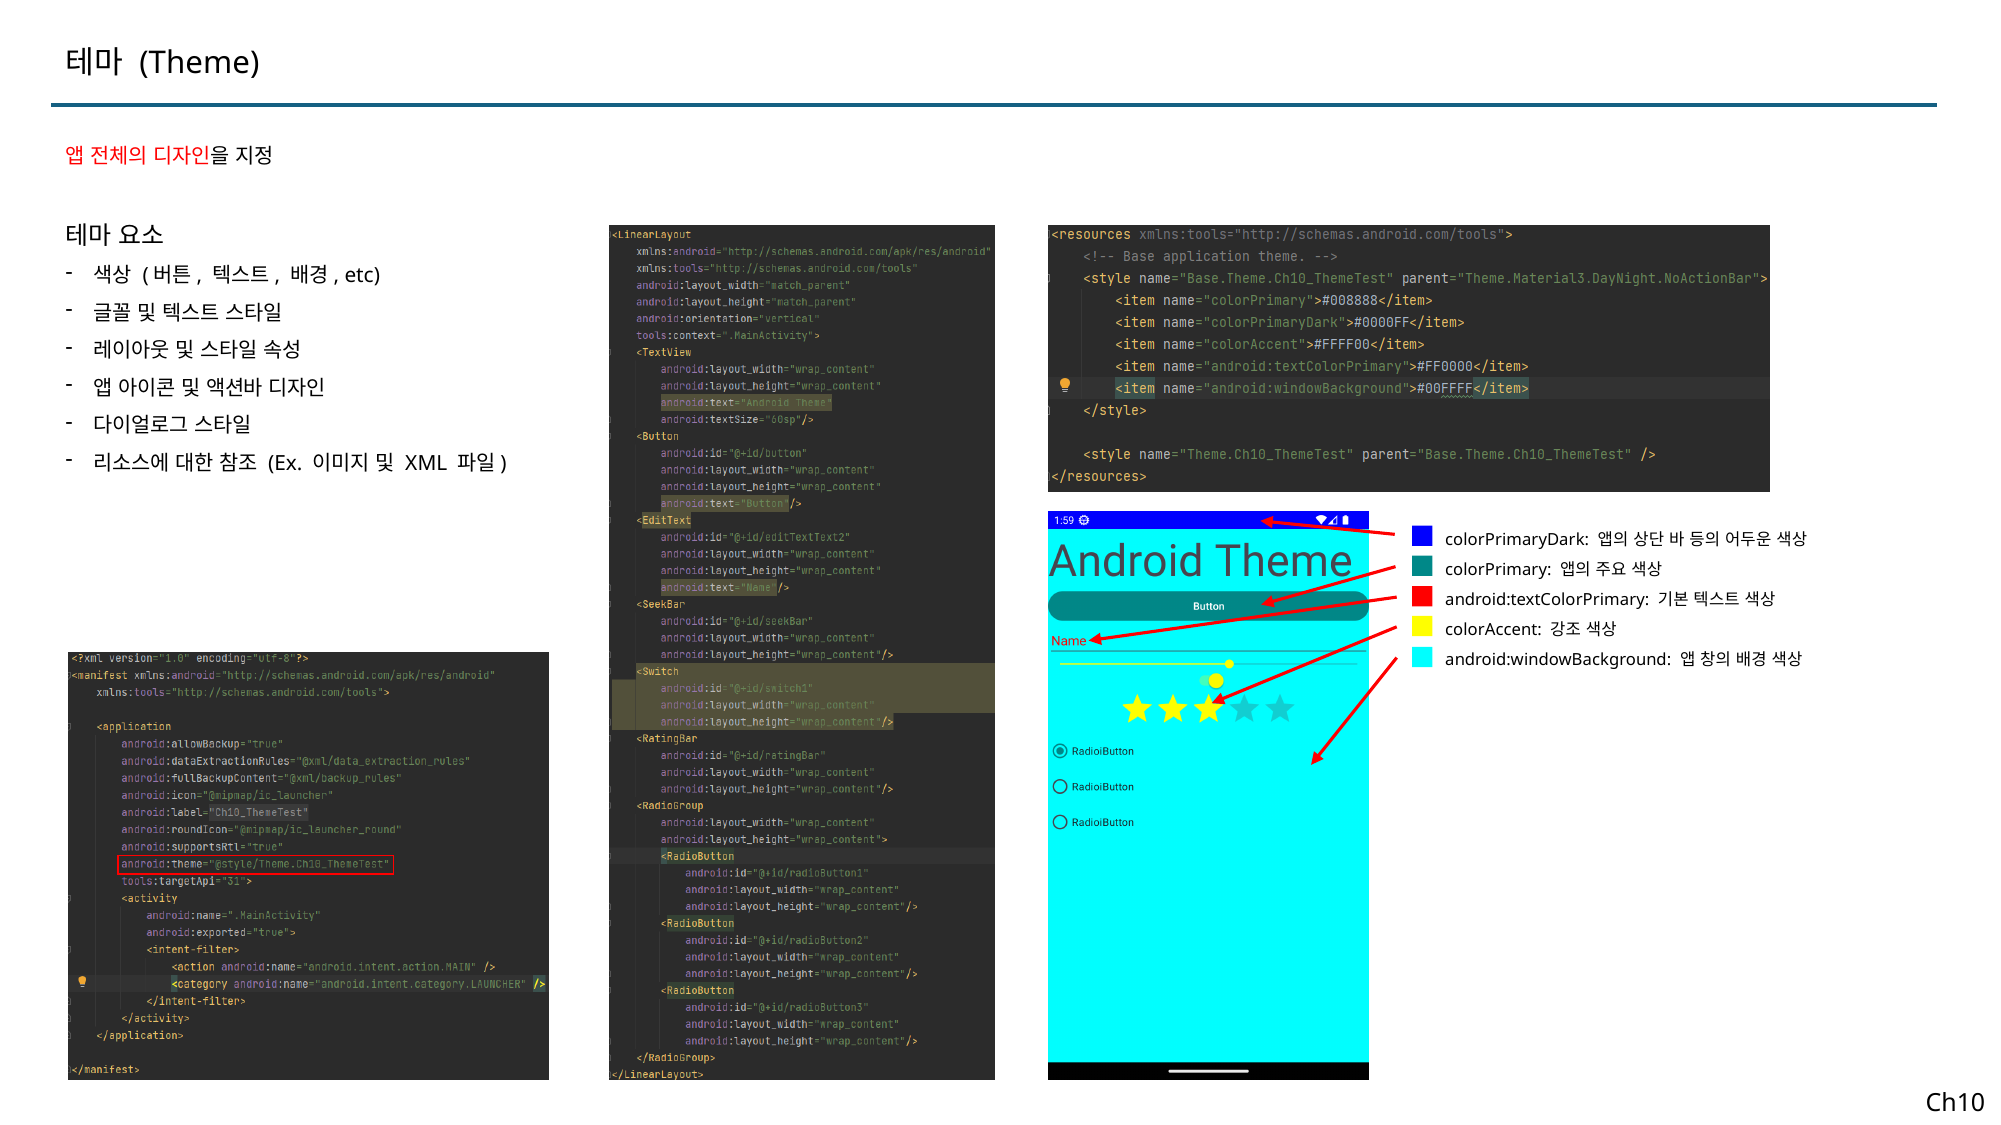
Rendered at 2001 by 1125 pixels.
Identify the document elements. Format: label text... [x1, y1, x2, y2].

picture [1047, 510, 1369, 1081]
text_box 테마 (Theme) [50, 34, 697, 87]
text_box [1259, 520, 1396, 535]
text_box [1411, 645, 1434, 669]
picture [609, 224, 995, 1081]
picture [68, 652, 549, 1081]
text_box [1088, 596, 1398, 642]
picture [1047, 224, 1771, 493]
text_box [1411, 554, 1434, 577]
text_box colorPrimaryDark: 앱의 상단 바 등의 어두운 색상 colorPrimary: 앱의 주요 색상 android:textColorPrimary: 기본 텍스트 색상 colorAccent: 강조 색상 android:windowBackground: 앱 창의 배경 색상 [1430, 511, 1992, 676]
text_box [1211, 642, 1398, 704]
text_box 앱 전체의 디자인을 지정 테마 요소 색상 (버튼, 텍스트, 배경, etc) 글꼴 및 텍스트 스타일 레이아웃 및 스타일 속성 앱 아이콘 및 액션바 디자인 다이얼로그 스타일 리소스에 대한 참조 (Ex. 이미지 및 XML 파일) [50, 122, 548, 519]
text_box [1411, 614, 1434, 638]
text_box Ch10 [1868, 1079, 2000, 1125]
text_box [1411, 585, 1434, 608]
text_box [1411, 524, 1434, 548]
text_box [1310, 657, 1398, 766]
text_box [1260, 566, 1397, 596]
